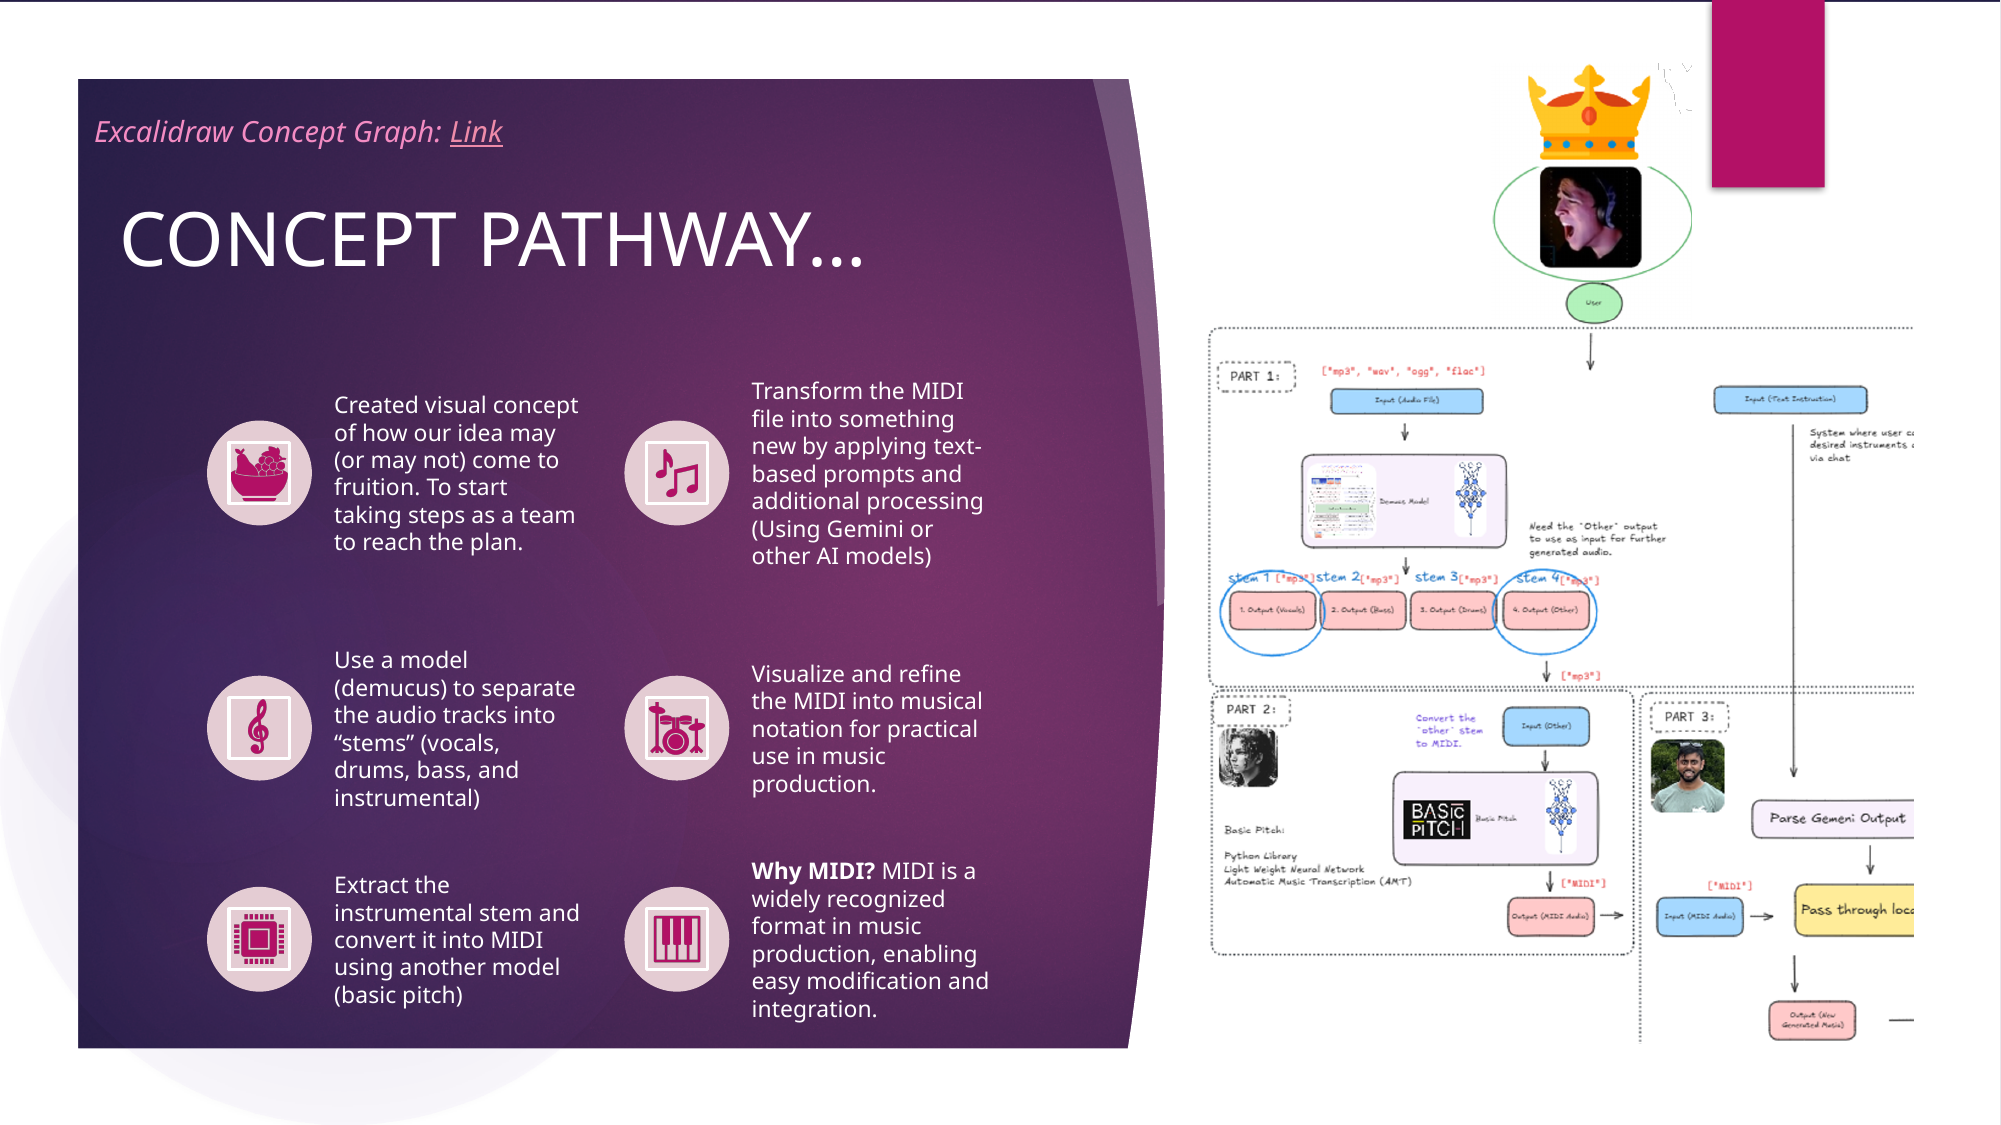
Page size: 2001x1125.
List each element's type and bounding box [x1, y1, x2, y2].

text_box [0, 0, 2000, 1125]
list [104, 371, 1102, 997]
text_box [1205, 62, 1914, 1044]
